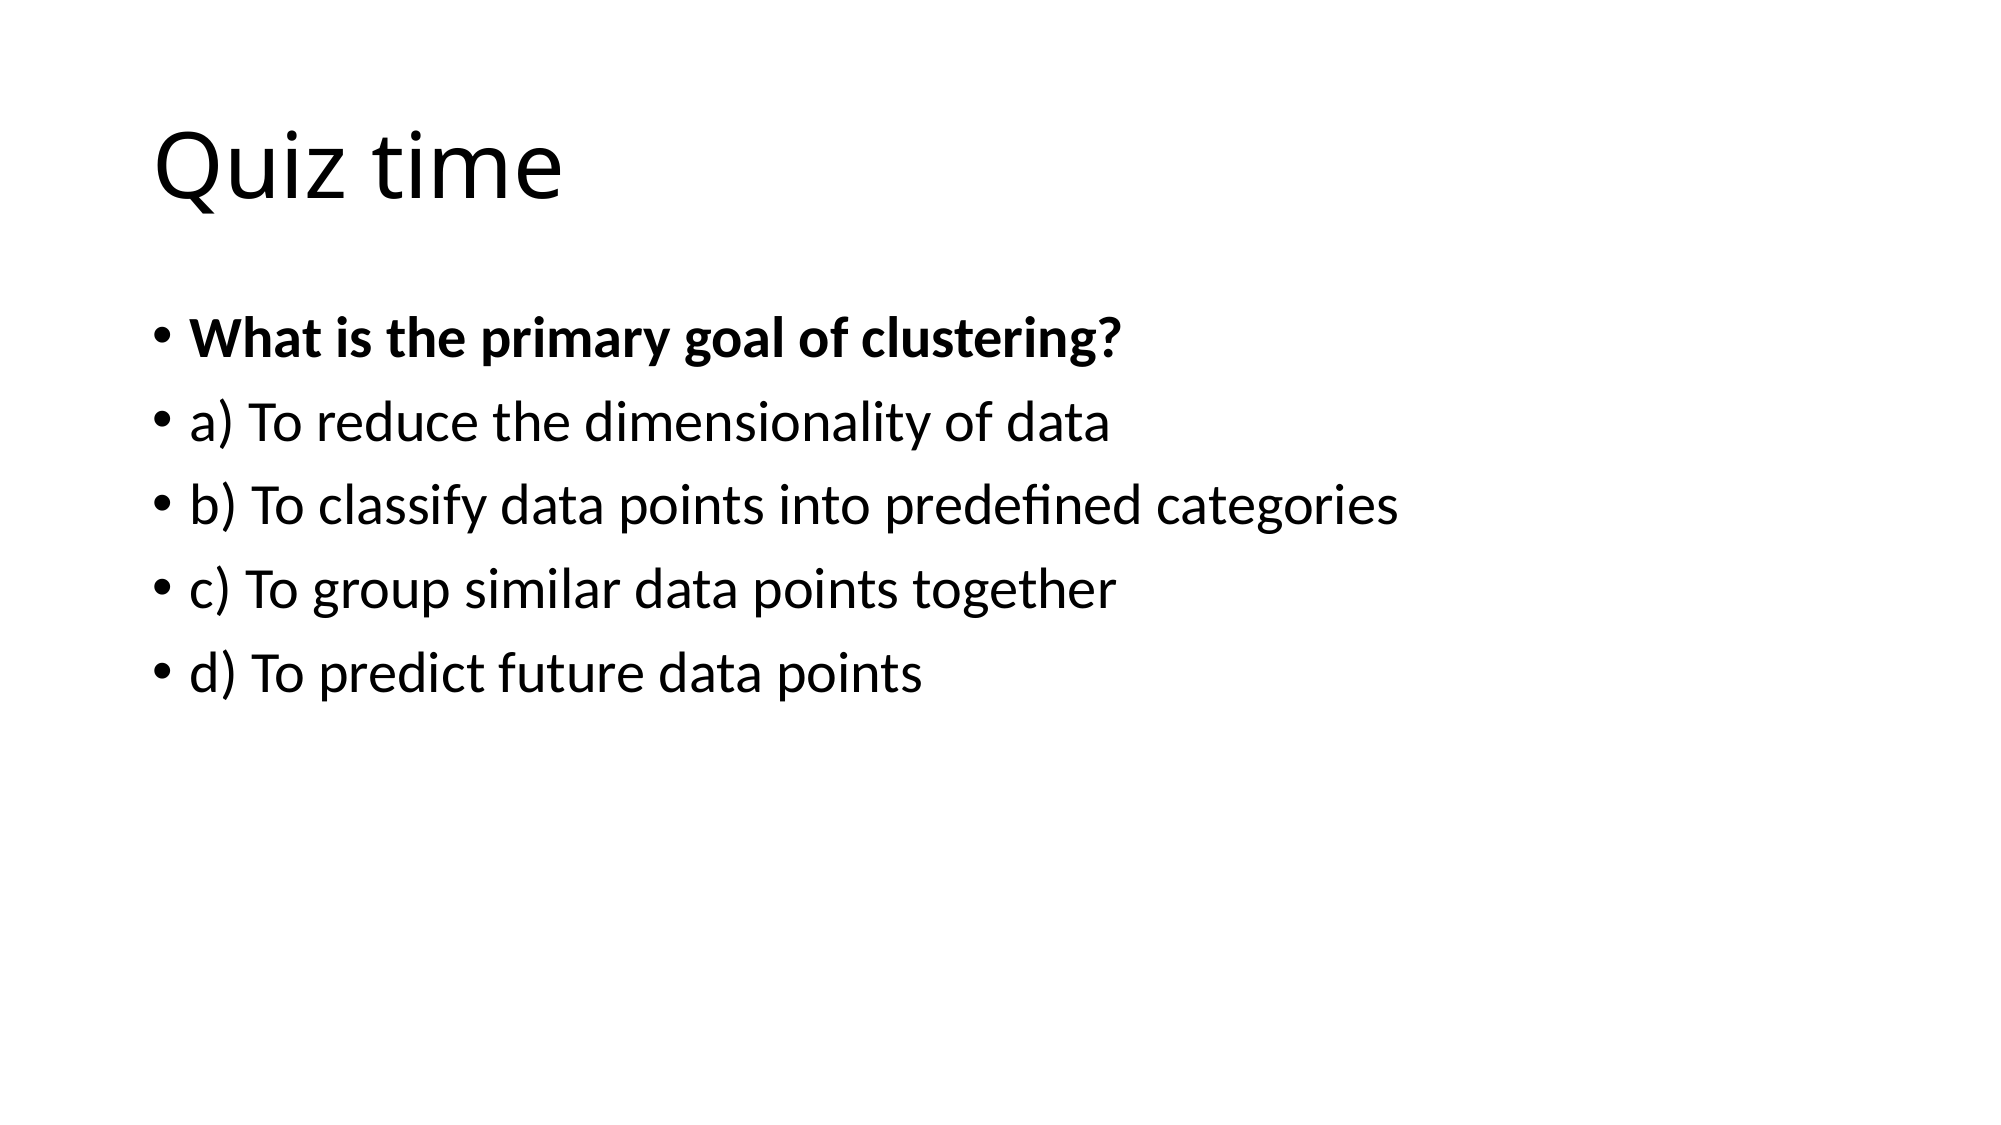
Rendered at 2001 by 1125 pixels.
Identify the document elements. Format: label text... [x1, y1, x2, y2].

title Quiz time [137, 59, 1863, 278]
list What is the primary goal of clustering? a) To reduce the dimensionality of data b) To classify data points into predefined categories c) To group similar data points together d) To predict future data points [137, 299, 1863, 1014]
